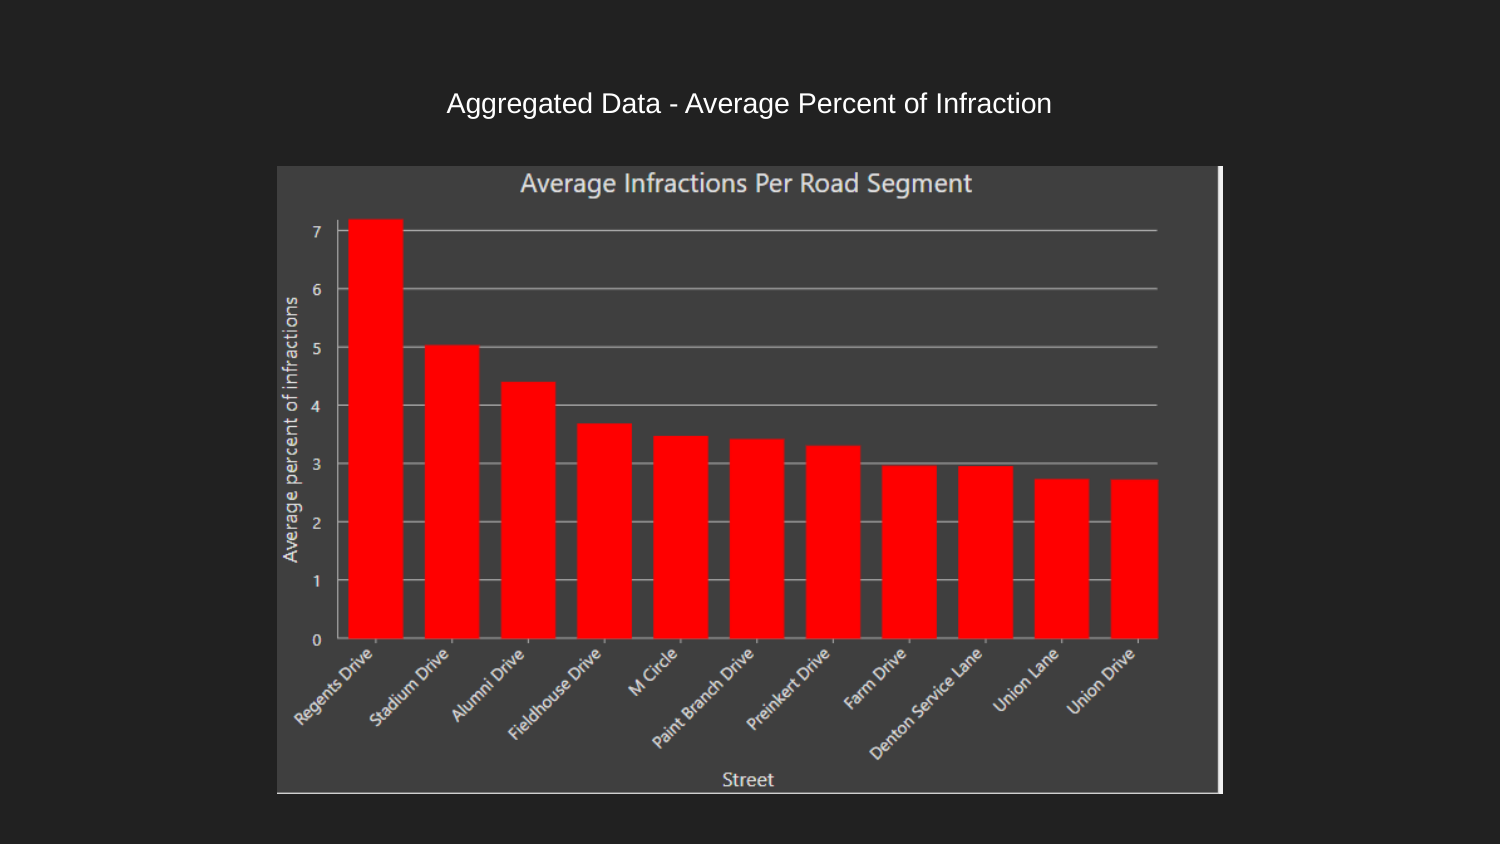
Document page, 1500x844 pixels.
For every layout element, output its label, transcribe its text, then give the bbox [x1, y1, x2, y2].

title Aggregated Data - Average Percent of Infraction [51, 72, 1449, 167]
picture [277, 166, 1223, 794]
